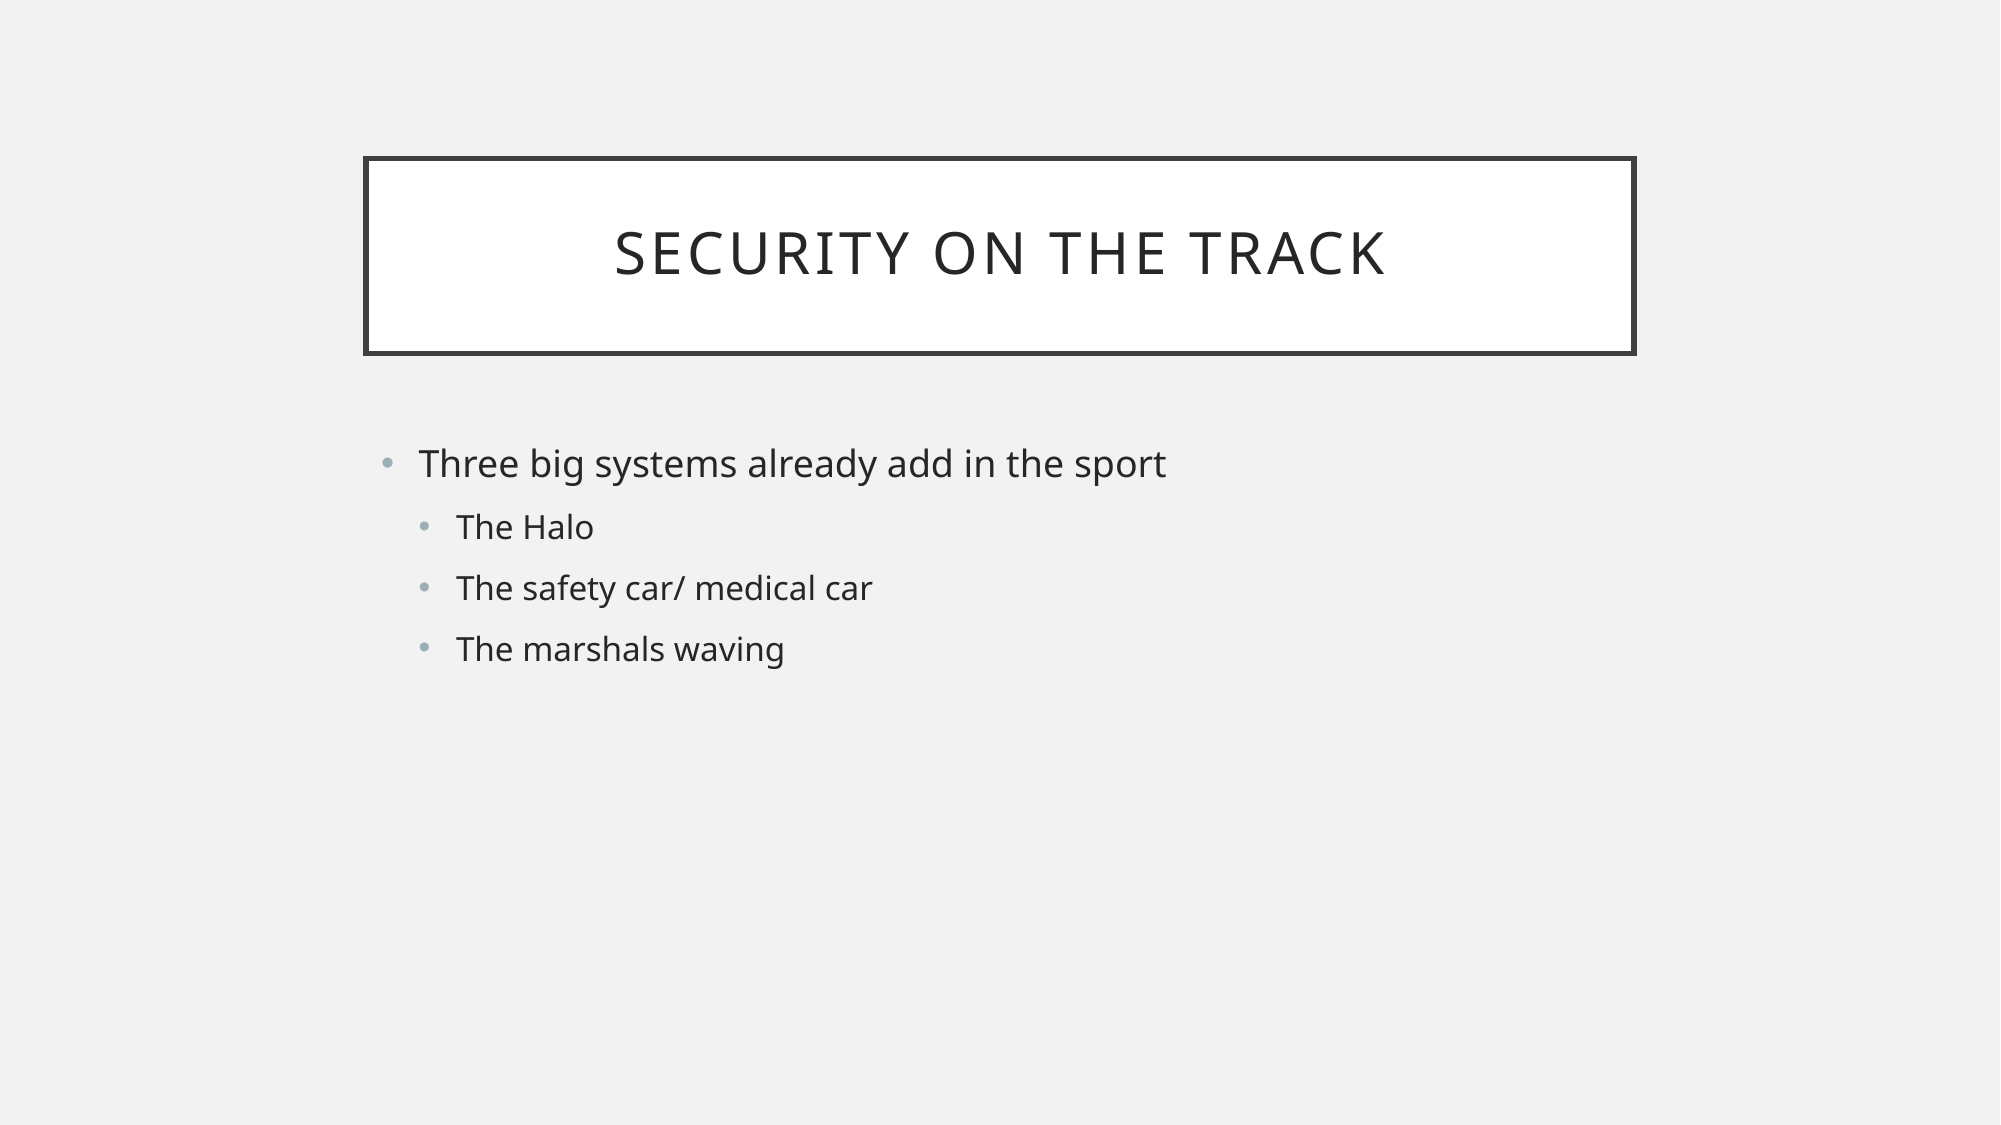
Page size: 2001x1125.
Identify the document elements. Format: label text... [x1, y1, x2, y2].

list Three big systems already add in the sport The Halo The safety car/ medical car The marshals waving [366, 432, 1634, 942]
title Security on the track [363, 156, 1637, 356]
